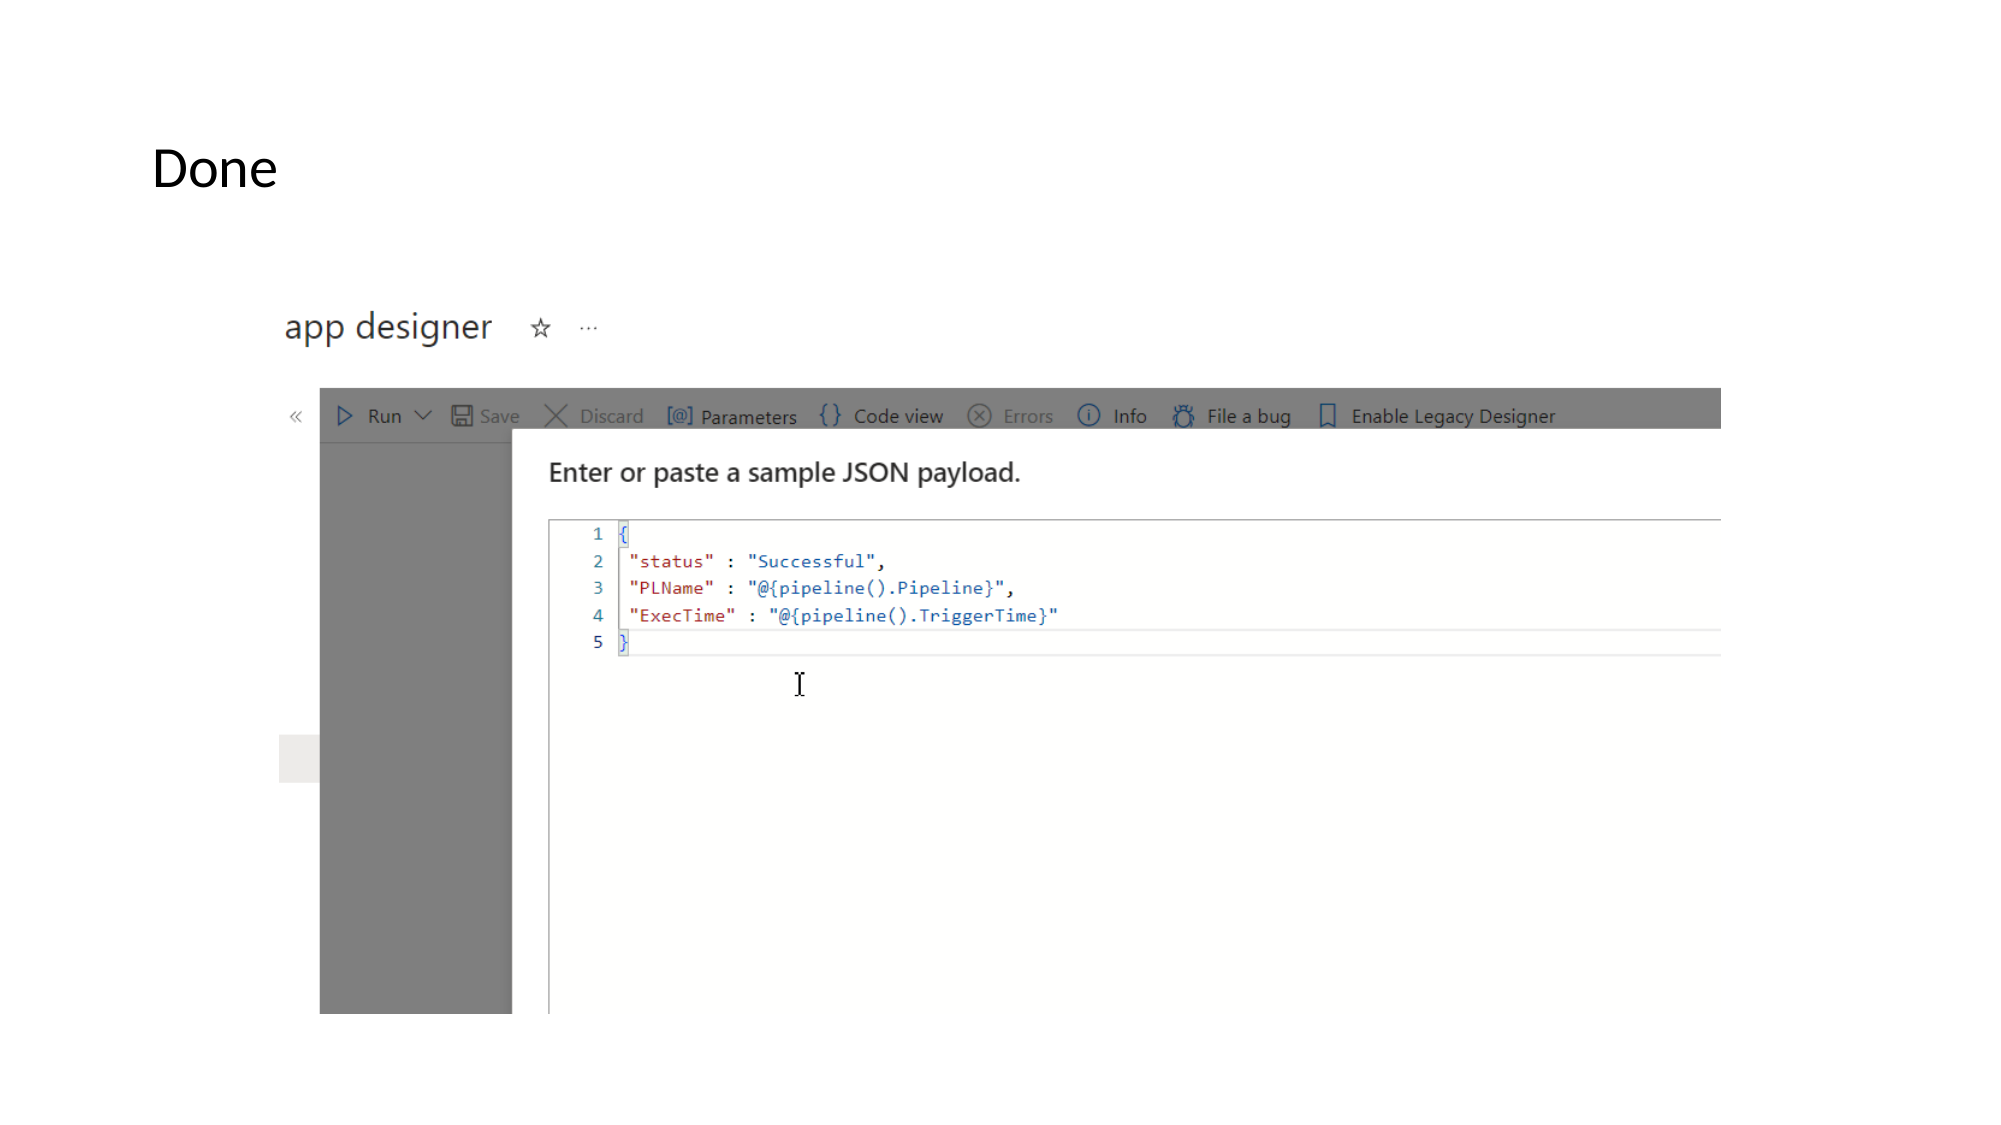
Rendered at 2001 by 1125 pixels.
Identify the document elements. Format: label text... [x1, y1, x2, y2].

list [279, 299, 1721, 1014]
title Done [137, 59, 1863, 278]
